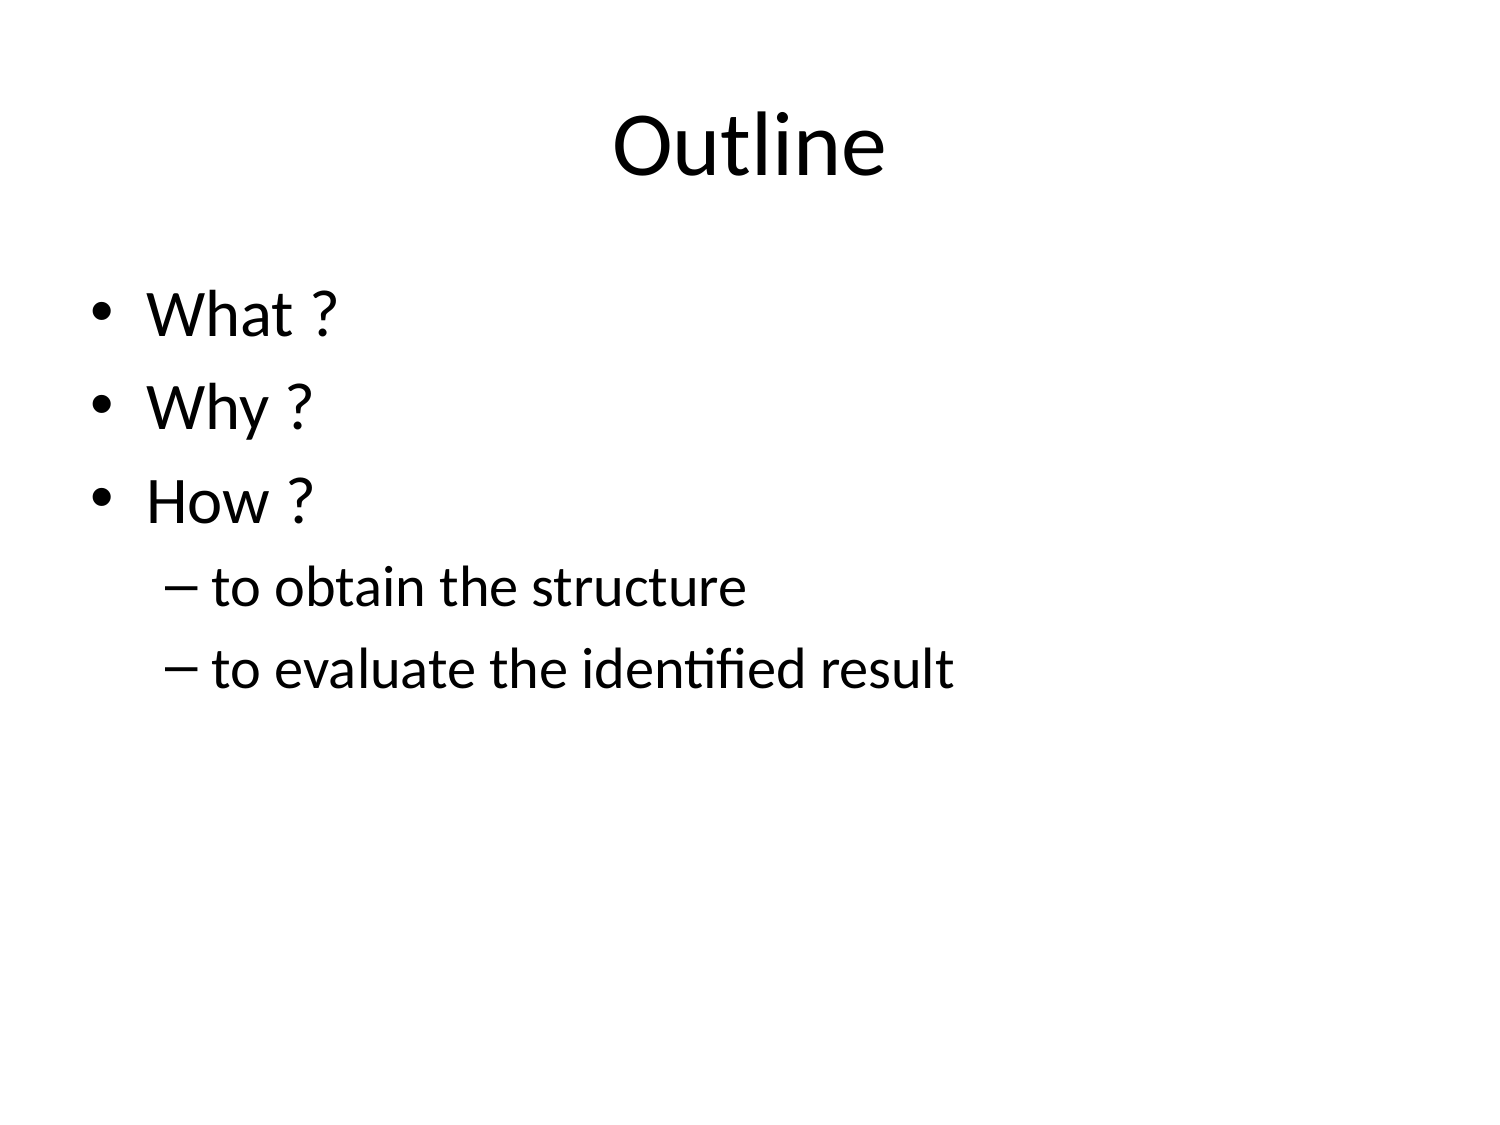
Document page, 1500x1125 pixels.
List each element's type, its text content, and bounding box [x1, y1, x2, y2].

list What ? Why ? How ? to obtain the structure to evaluate the identified result [75, 262, 1425, 1005]
title Outline [75, 45, 1425, 233]
